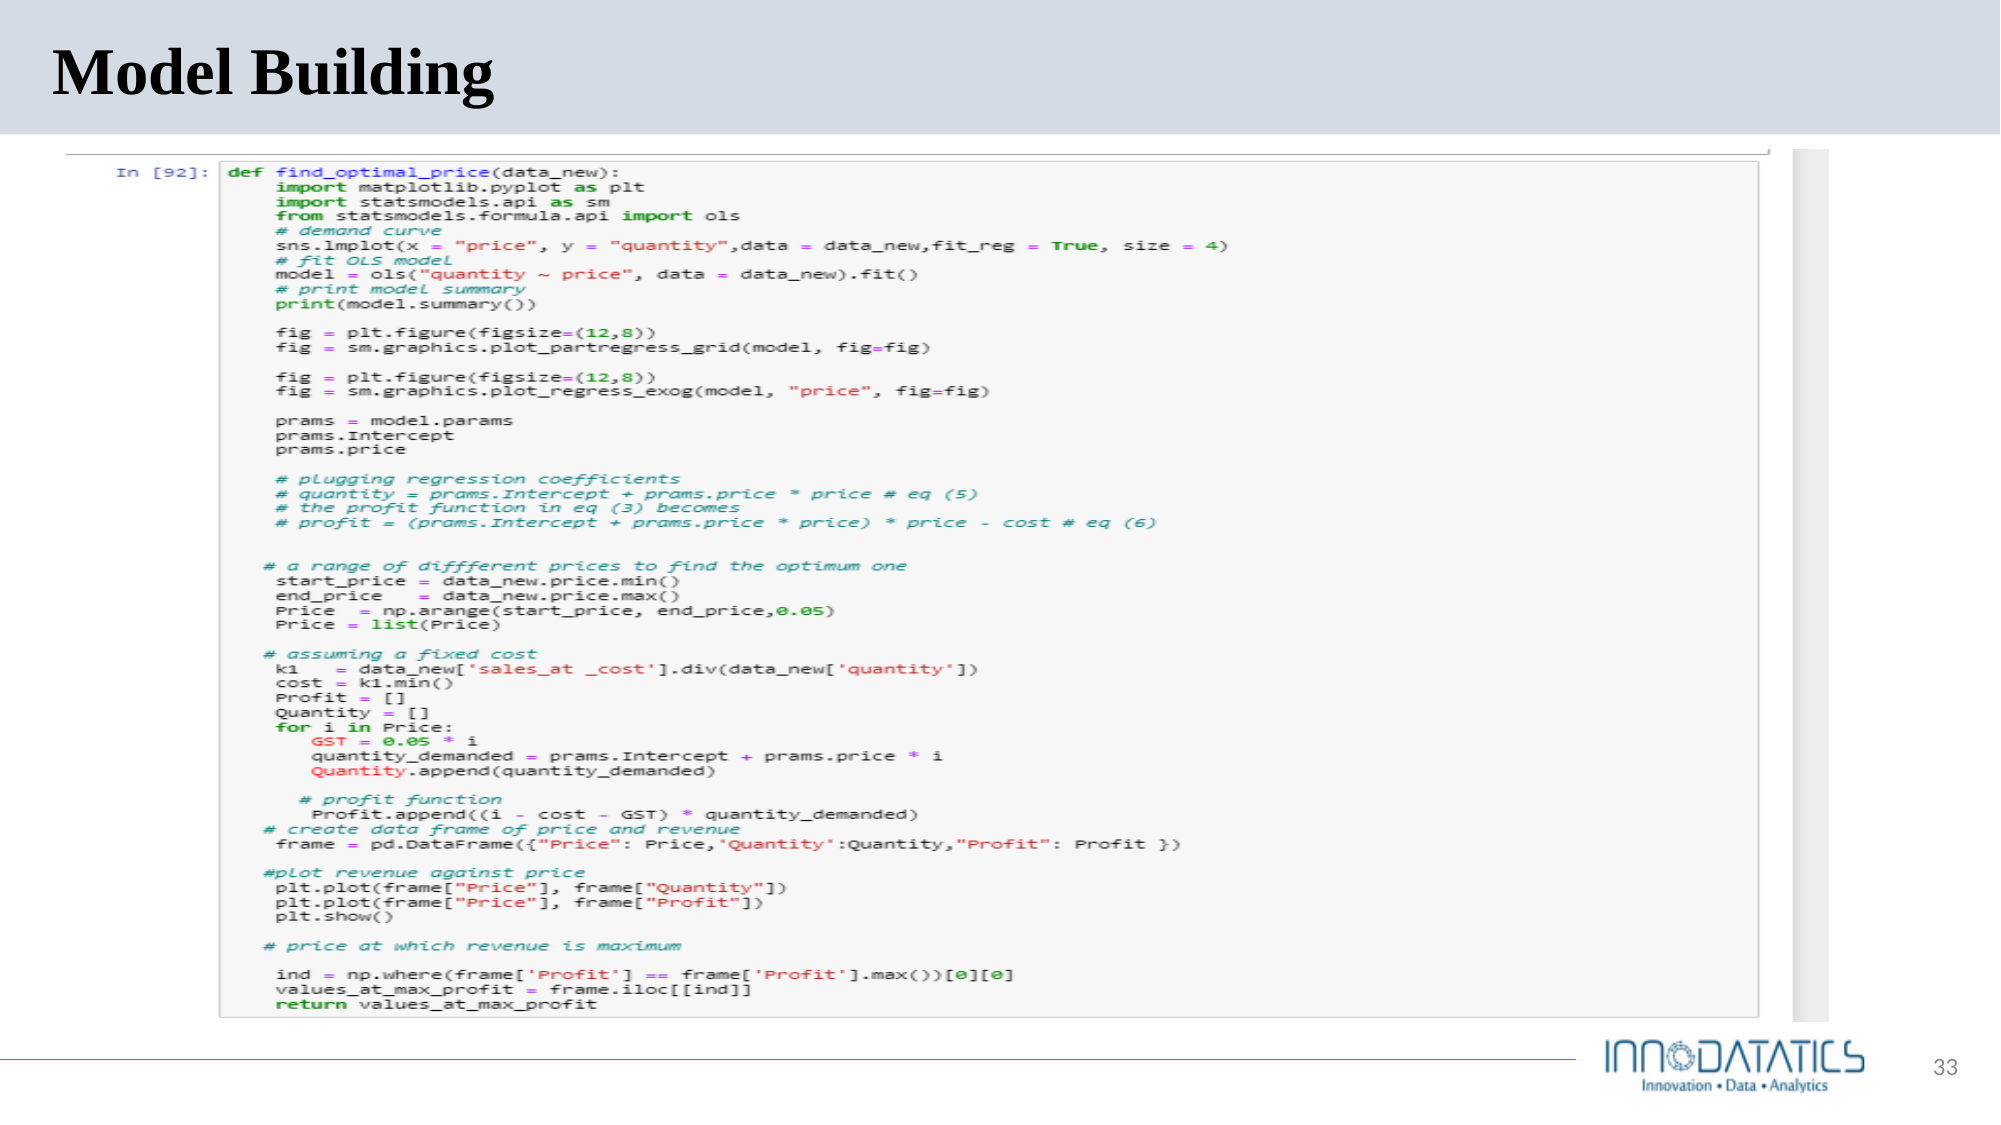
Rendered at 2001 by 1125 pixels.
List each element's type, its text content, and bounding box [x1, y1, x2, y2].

slide_number ‹#› [1909, 1041, 1974, 1090]
picture [1603, 1038, 1865, 1093]
picture [65, 149, 1830, 1022]
title Model Building [37, 0, 1763, 175]
